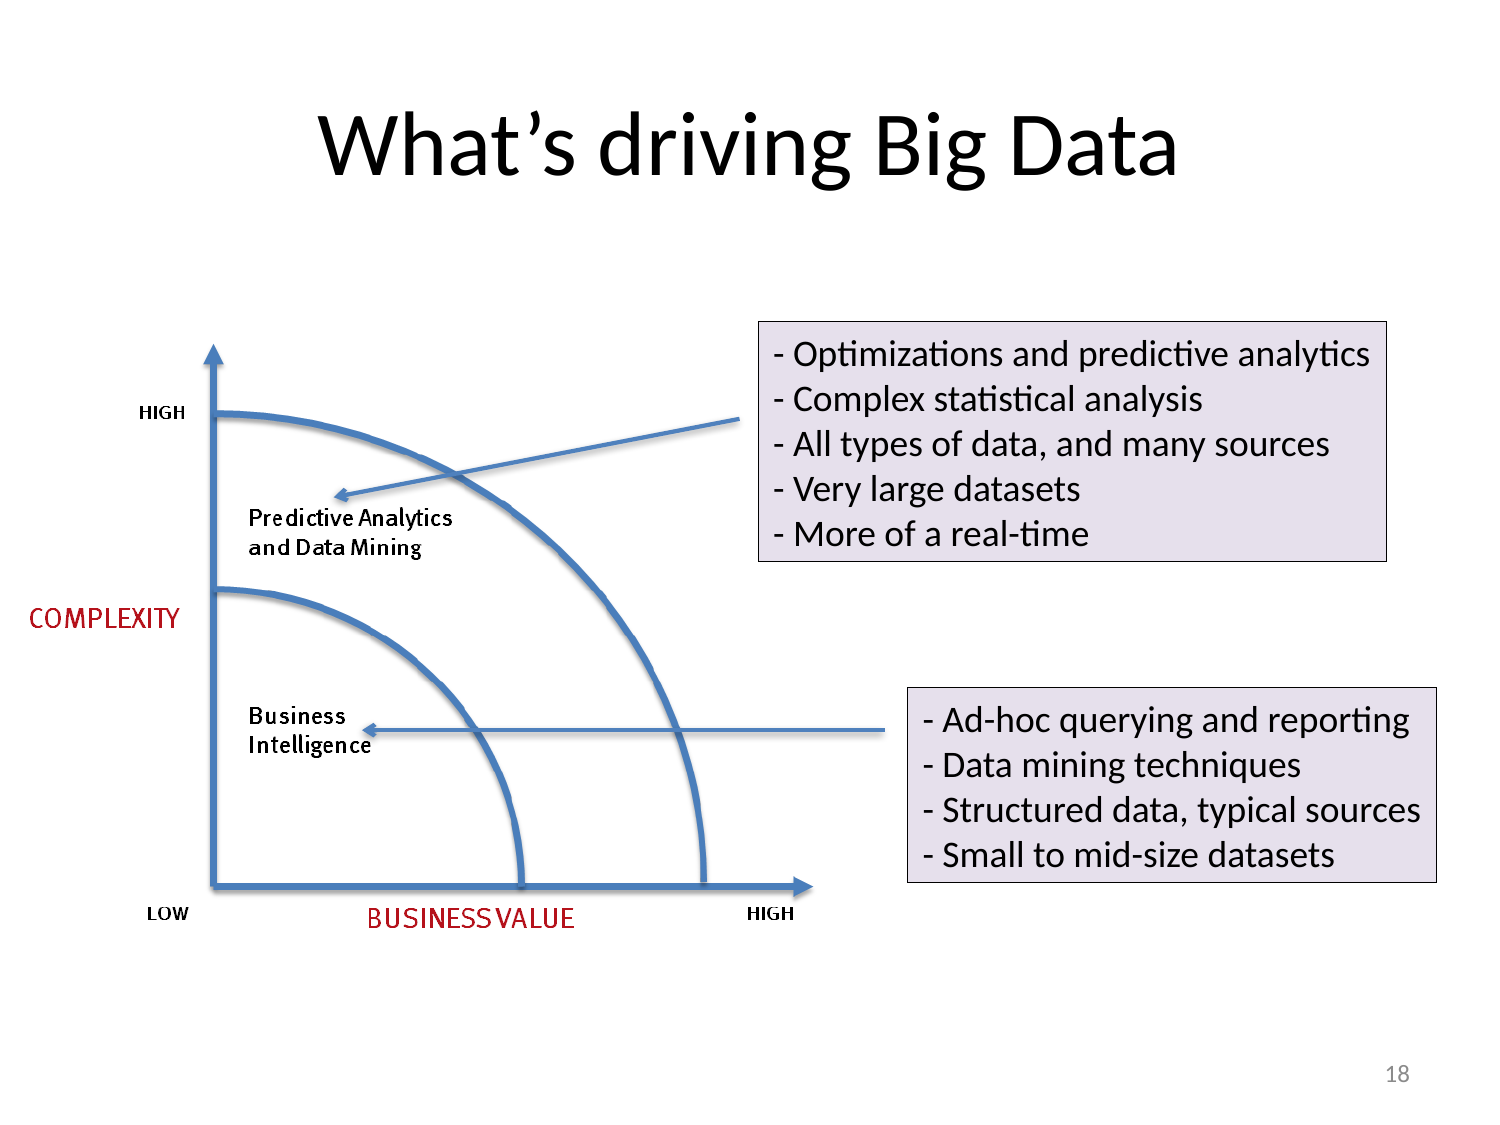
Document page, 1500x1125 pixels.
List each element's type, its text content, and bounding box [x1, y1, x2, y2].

title What’s driving Big Data [75, 45, 1425, 233]
picture [0, 318, 842, 954]
slide_number 18 [1074, 1042, 1425, 1103]
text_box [333, 321, 1406, 565]
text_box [361, 687, 1461, 885]
